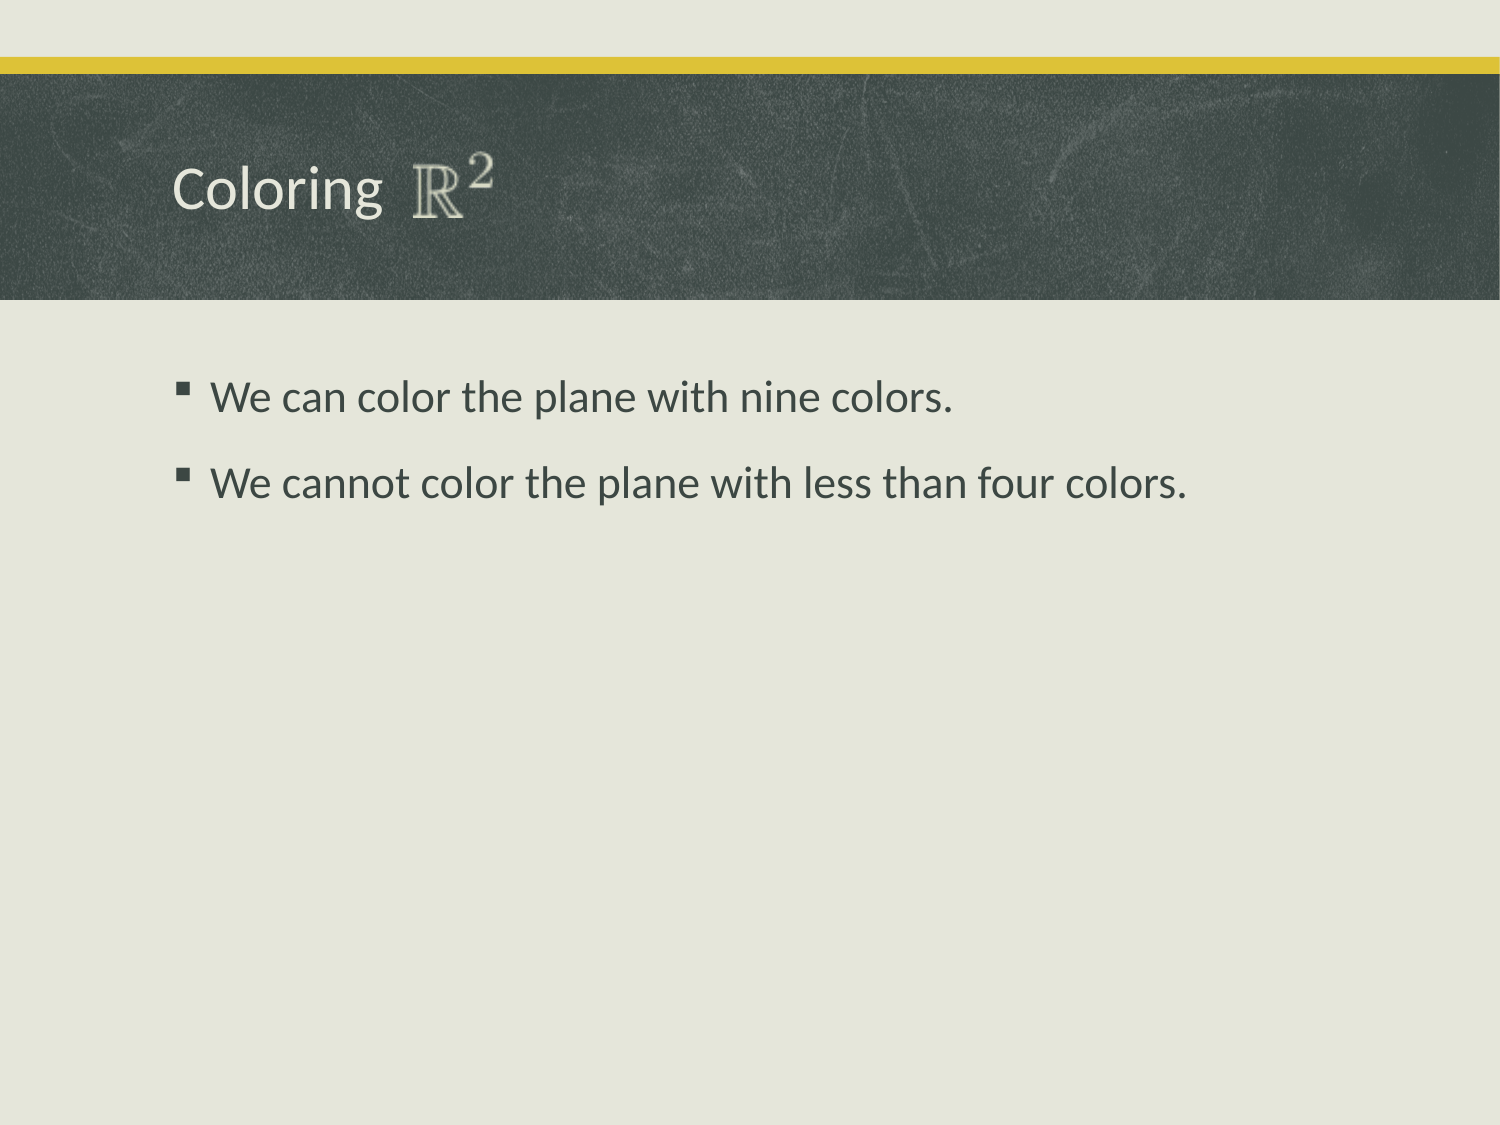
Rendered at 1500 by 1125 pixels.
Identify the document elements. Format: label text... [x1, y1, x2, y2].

list We can color the plane with nine colors. We cannot color the plane with less than four colors. [157, 359, 1343, 1014]
picture [413, 150, 495, 218]
picture [0, 74, 1500, 300]
title Coloring [157, 76, 1343, 300]
